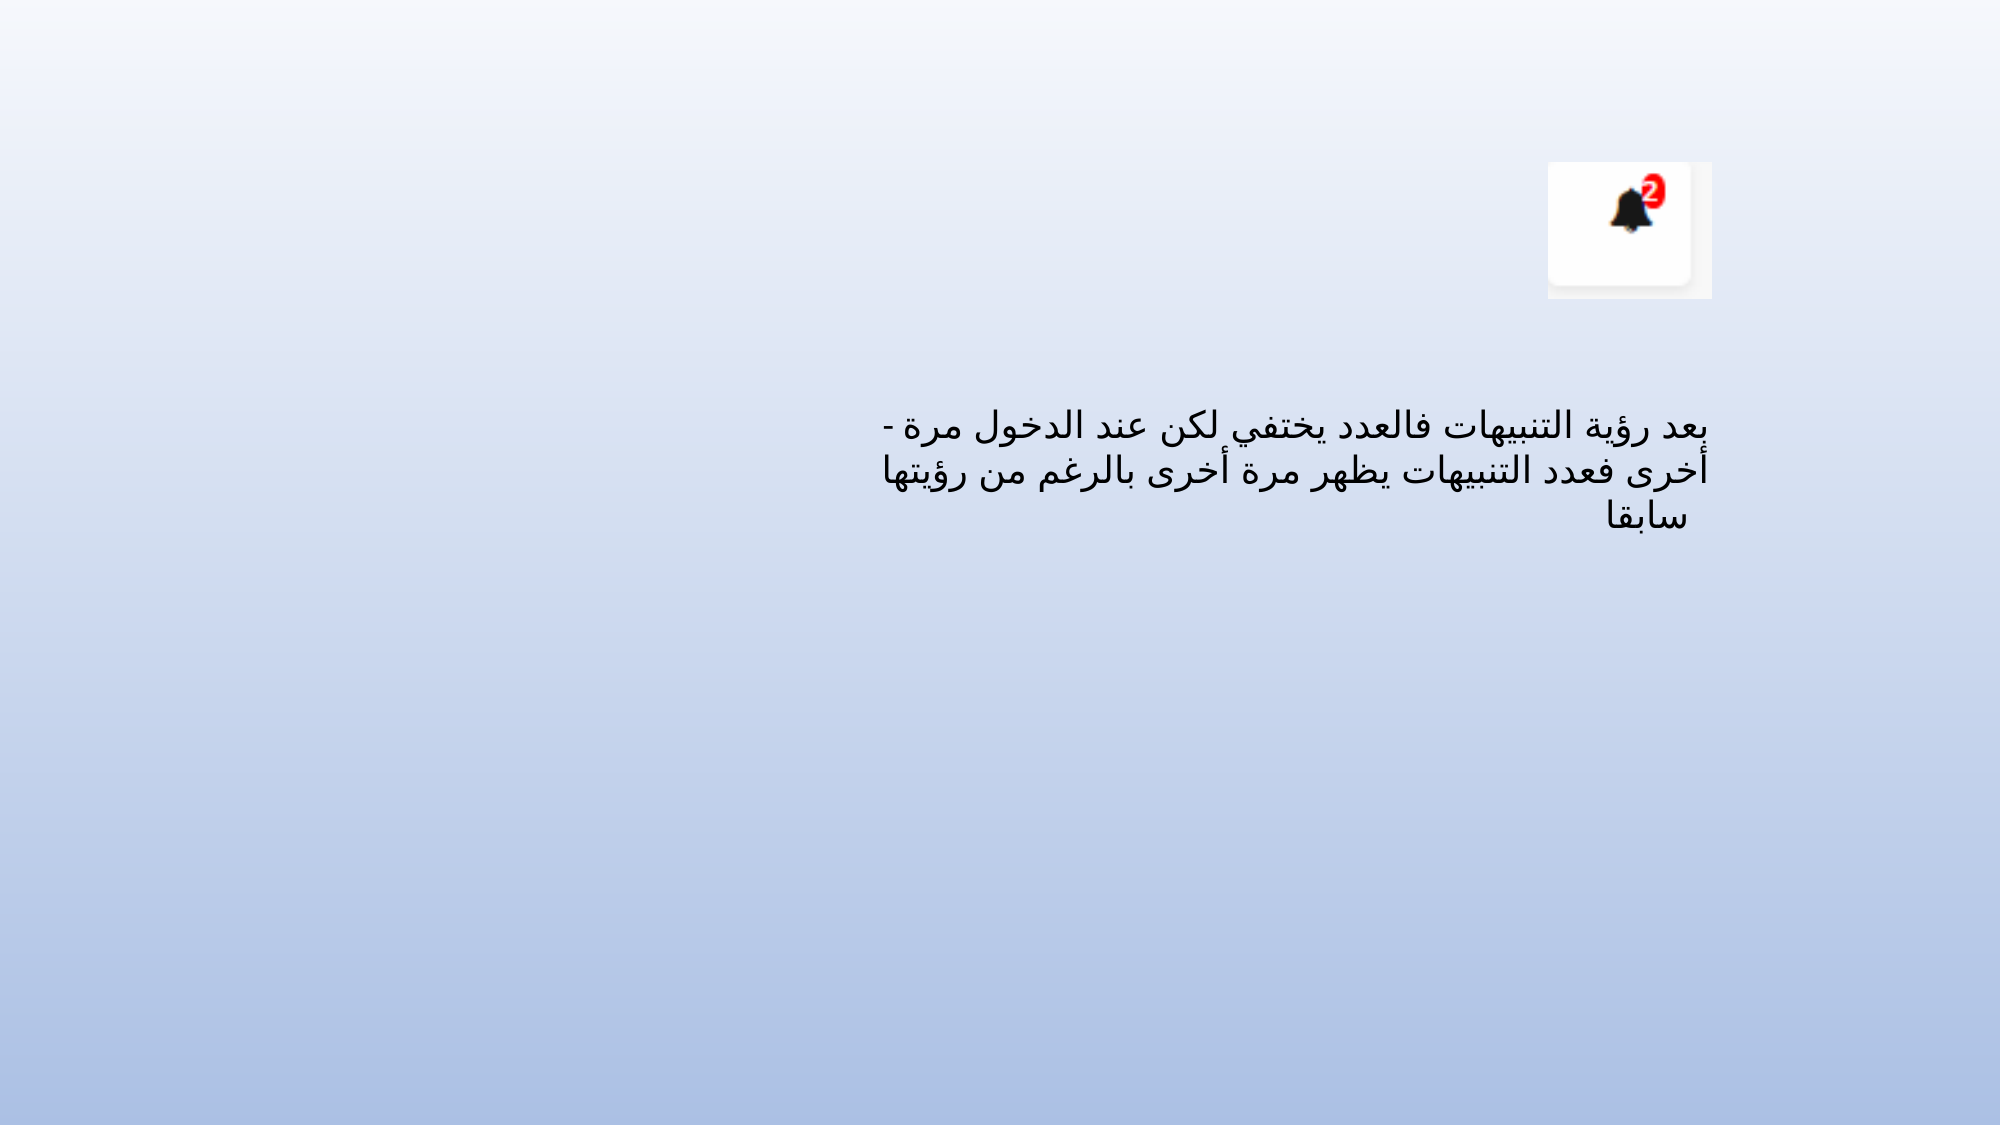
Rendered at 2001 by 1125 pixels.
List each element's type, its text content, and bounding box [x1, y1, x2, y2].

picture [1548, 162, 1712, 299]
text_box - بعد رؤية التنبيهات فالعدد يختفي لكن عند الدخول مرة أخرى فعدد التنبيهات يظهر مرة أخرى بالرغم من رؤيتها سابقا [846, 393, 1725, 544]
